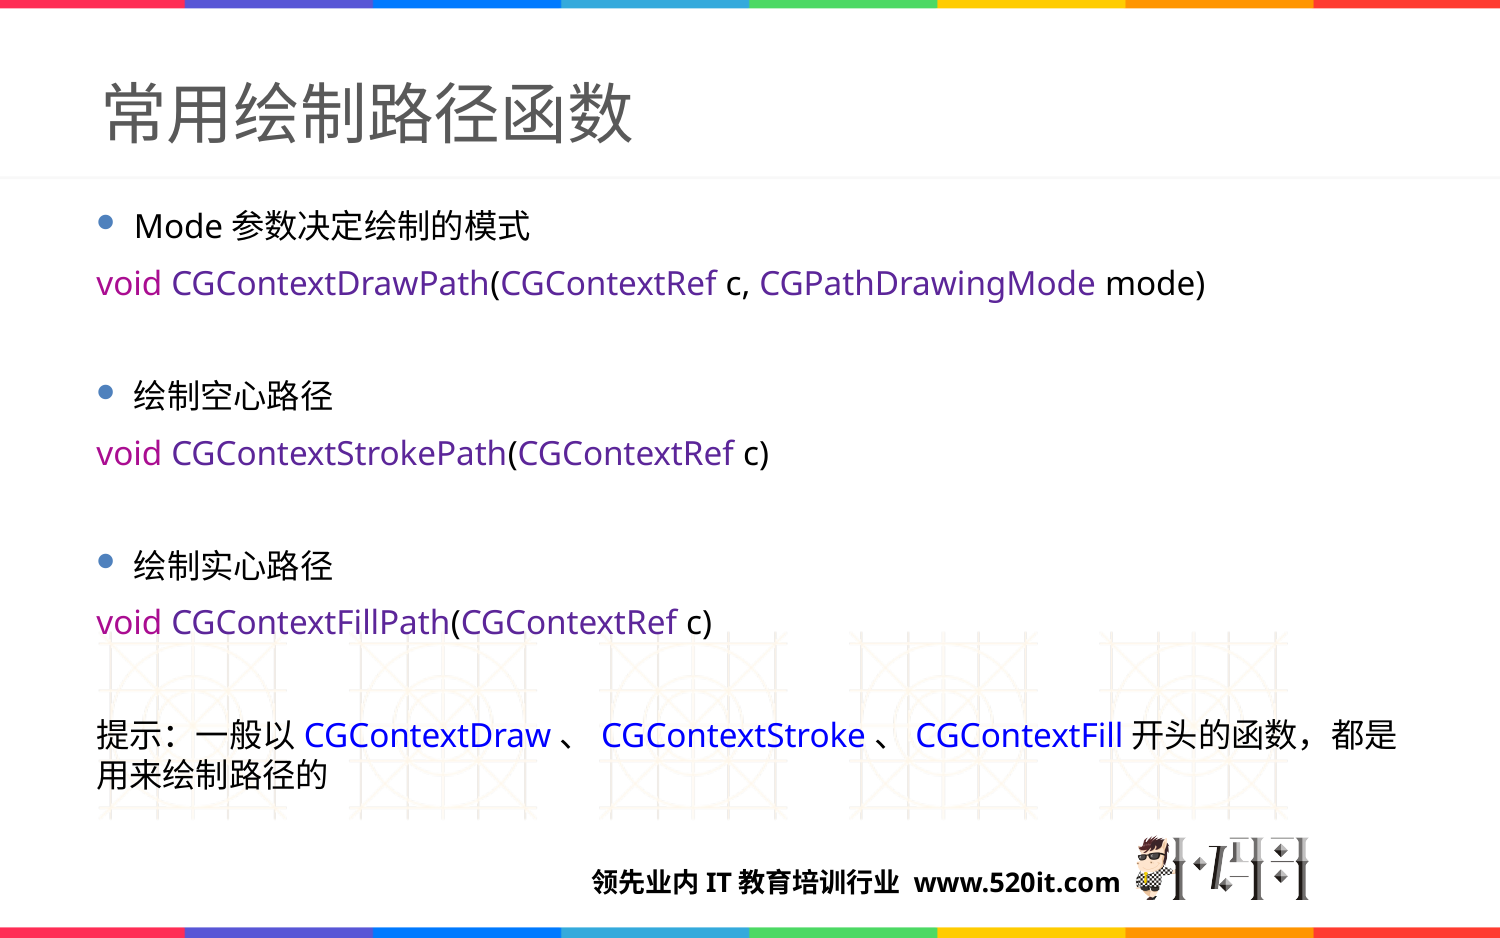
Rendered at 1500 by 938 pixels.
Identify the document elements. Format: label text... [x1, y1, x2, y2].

title 常用绘制路径函数 [85, 64, 1419, 178]
list Mode参数决定绘制的模式 void CGContextDrawPath(CGContextRef c, CGPathDrawingMode mode) 绘制空心路径 void CGContextStrokePath(CGContextRef c) 绘制实心路径 void CGContextFillPath(CGContextRef c) 提示：一般以CGContextDraw、CGContextStroke、CGContextFill开头的函数，都是用来绘制路径的 [81, 198, 1416, 838]
picture [0, 180, 1500, 938]
picture [0, 0, 1500, 176]
